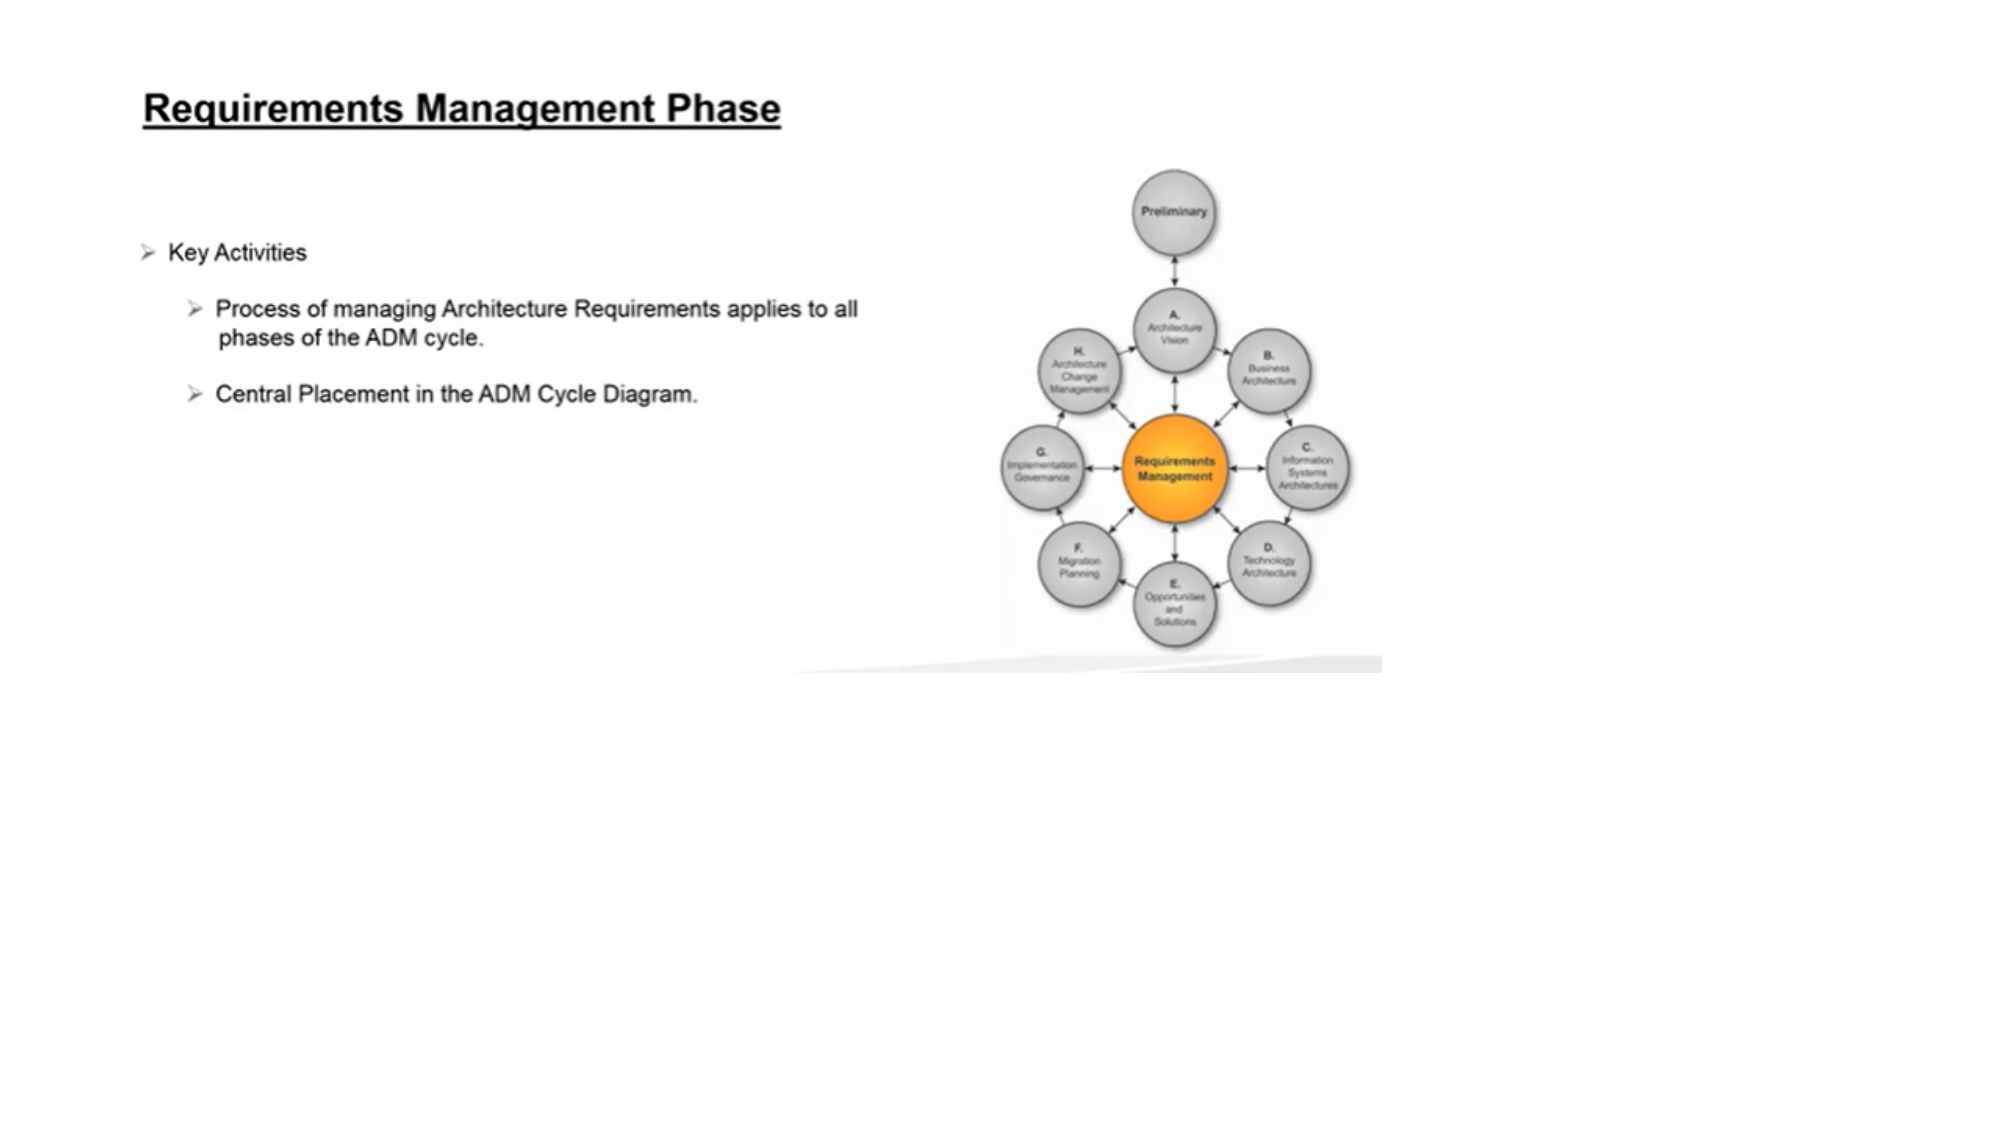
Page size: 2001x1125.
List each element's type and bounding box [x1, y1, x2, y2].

picture [137, 83, 1382, 673]
